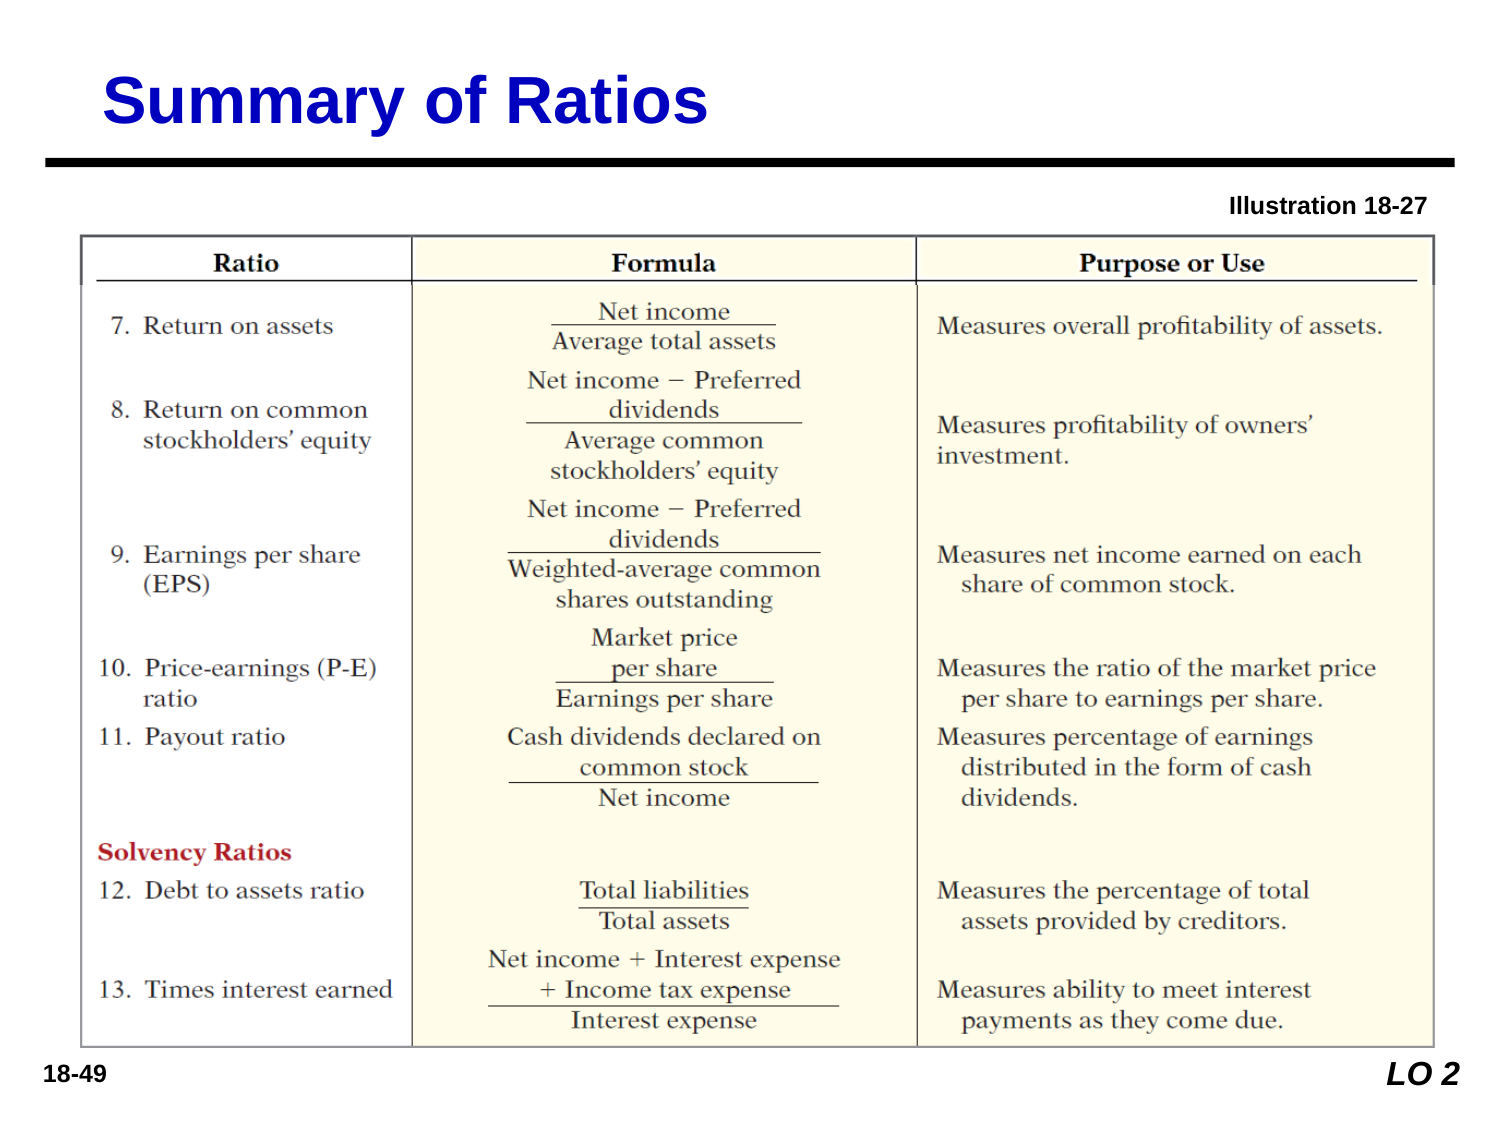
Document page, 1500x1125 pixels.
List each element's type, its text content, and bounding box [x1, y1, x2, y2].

text_box LO 2 [1346, 1044, 1475, 1100]
text_box Summary of Ratios [87, 50, 1438, 142]
text_box Illustration 18-27 [1155, 182, 1444, 227]
picture [76, 232, 1438, 1049]
